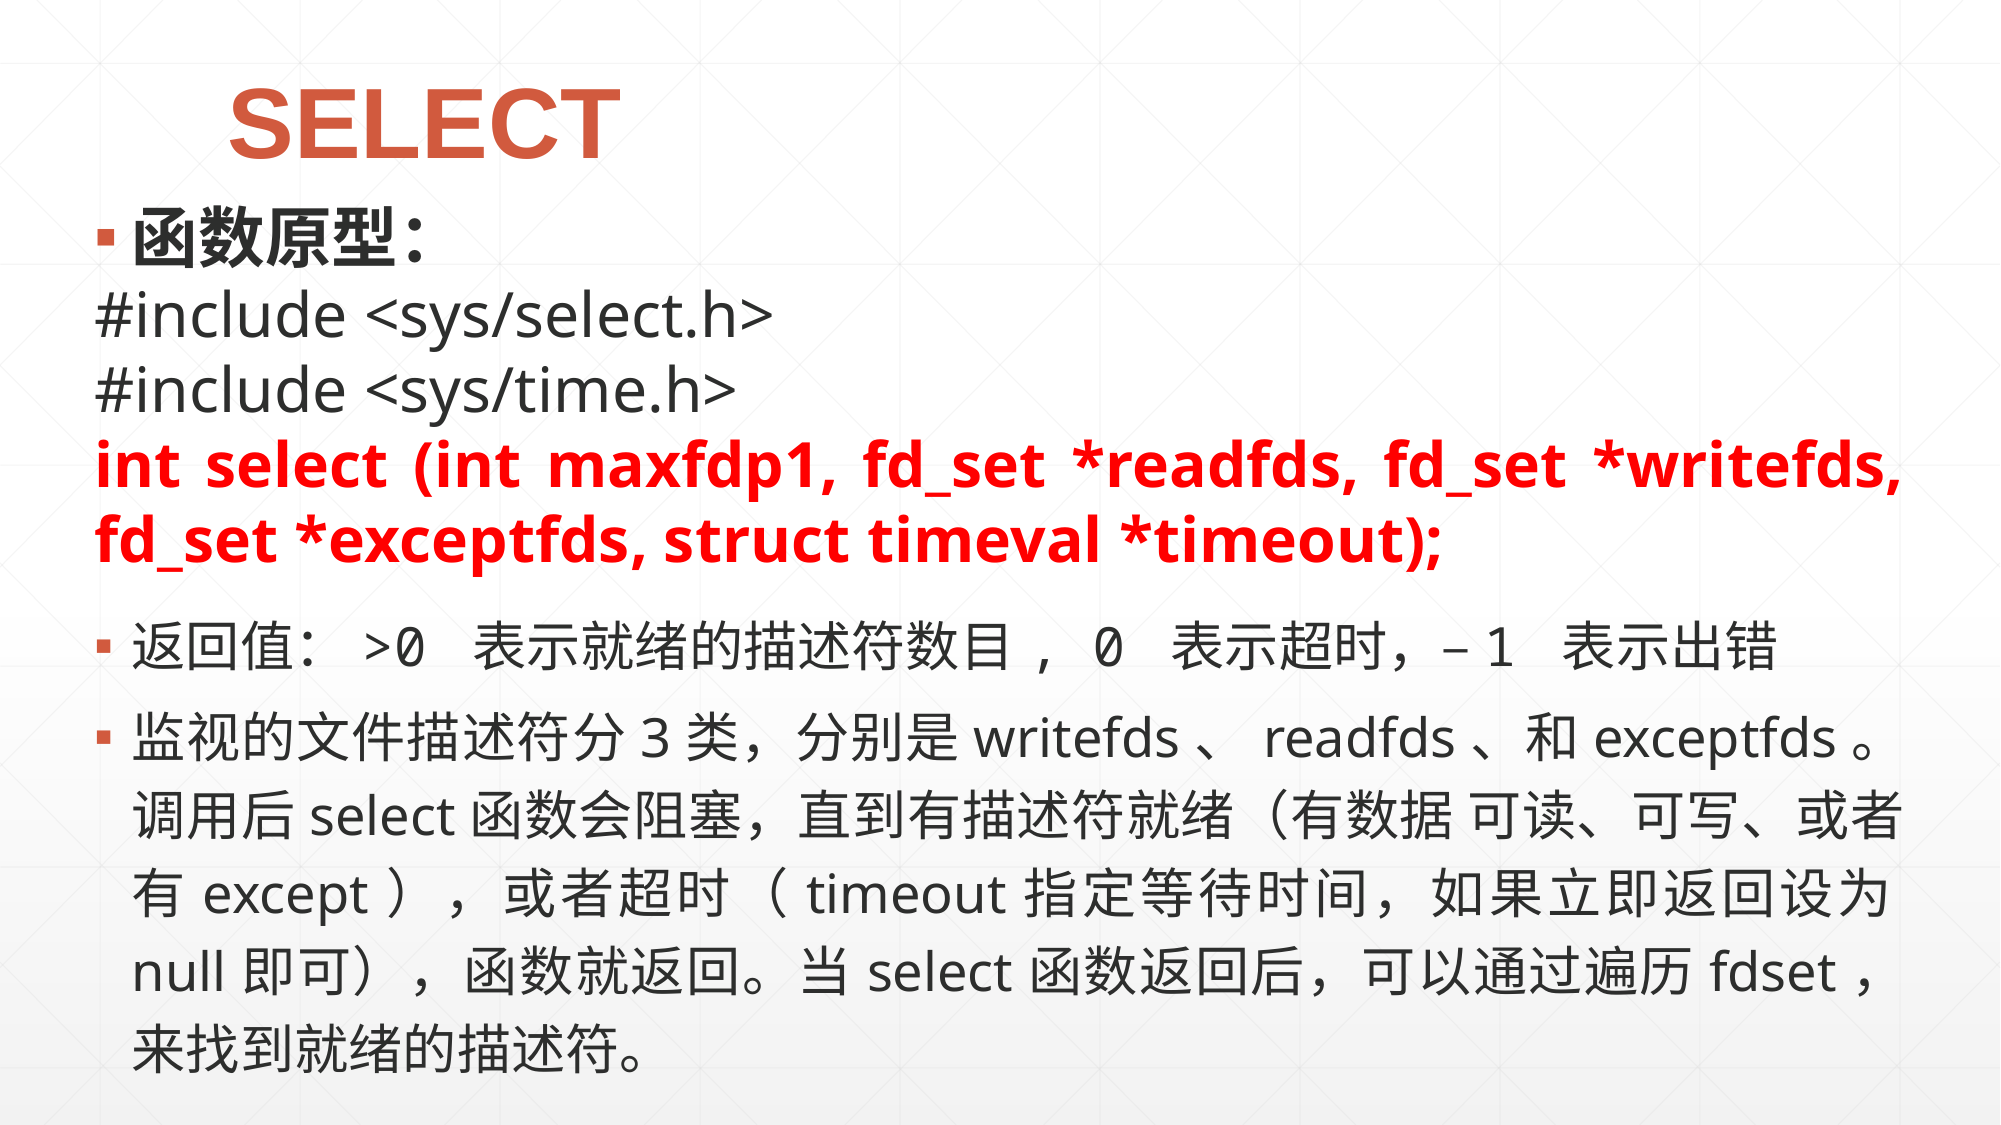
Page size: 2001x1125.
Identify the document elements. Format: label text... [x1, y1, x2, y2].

title SELECT [212, 0, 1788, 188]
list 函数原型： #include <sys/select.h> #include <sys/time.h> int select (int maxfdp1, fd_set *readfds, fd_set *writefds, fd_set *exceptfds, struct timeval *timeout); 返回值：>0 表示就绪的描述符数目, 0 表示超时，–1 表示出错 监视的文件描述符分3类，分别是writefds、readfds、和exceptfds。调用后select函数会阻塞，直到有描述符就绪（有数据 可读、可写、或者有except），或者超时（timeout指定等待时间，如果立即返回设为null即可），函数就返回。当select函数返回后，可以通过遍历fdset，来找到就绪的描述符。 [79, 188, 1921, 986]
